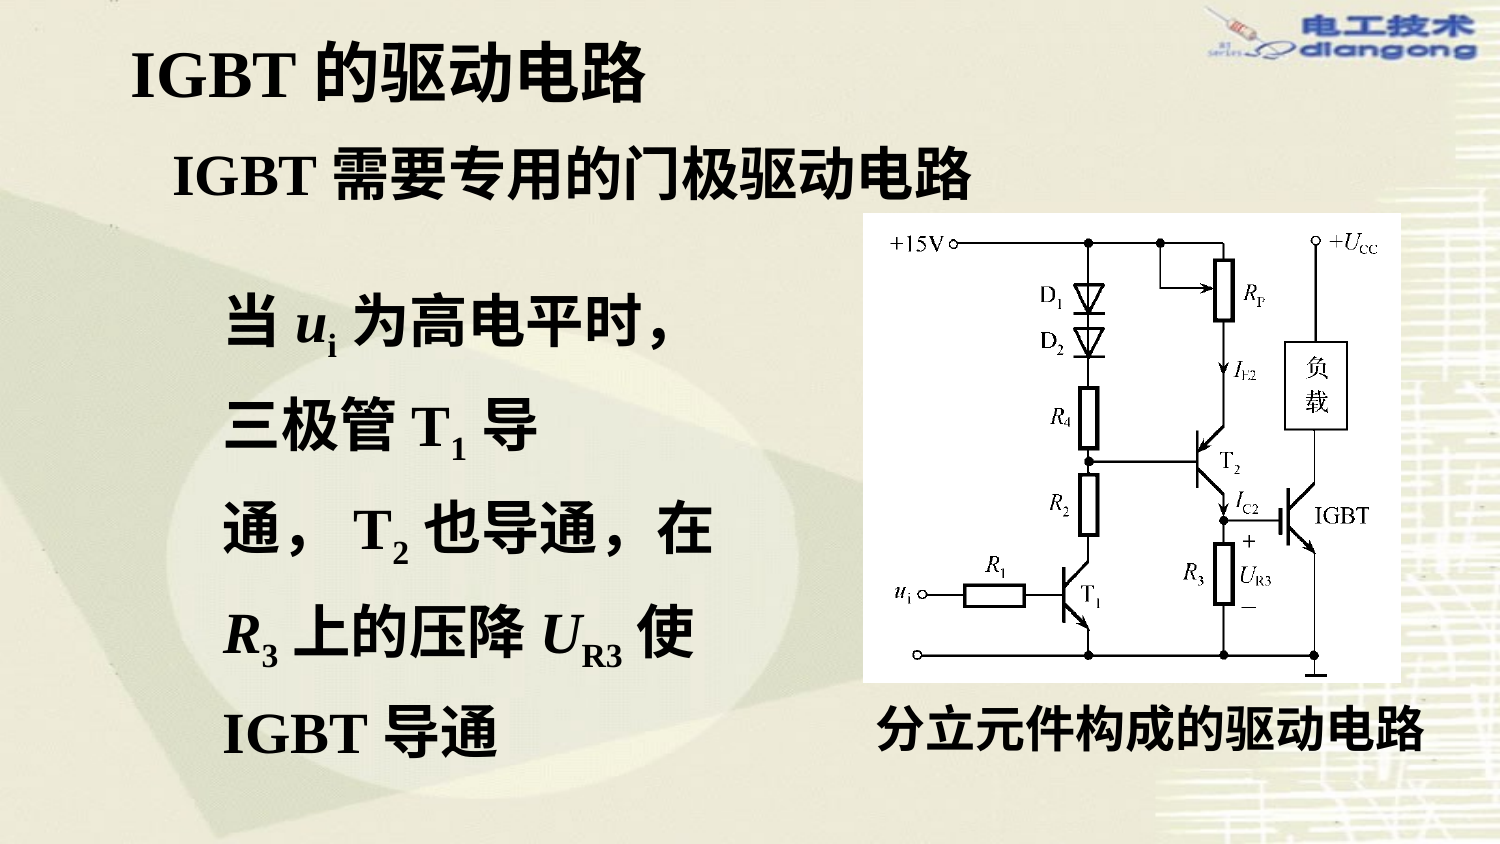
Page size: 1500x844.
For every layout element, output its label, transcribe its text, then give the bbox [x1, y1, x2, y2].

text_box IGBT需要专用的门极驱动电路 [157, 129, 1022, 215]
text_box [860, 213, 1454, 766]
text_box 当ui为高电平时，三极管T1导通，T2也导通，在R3上的压降UR3使IGBT导通 [208, 253, 741, 773]
text_box IGBT的驱动电路 [99, 23, 762, 119]
picture [0, 0, 1500, 844]
